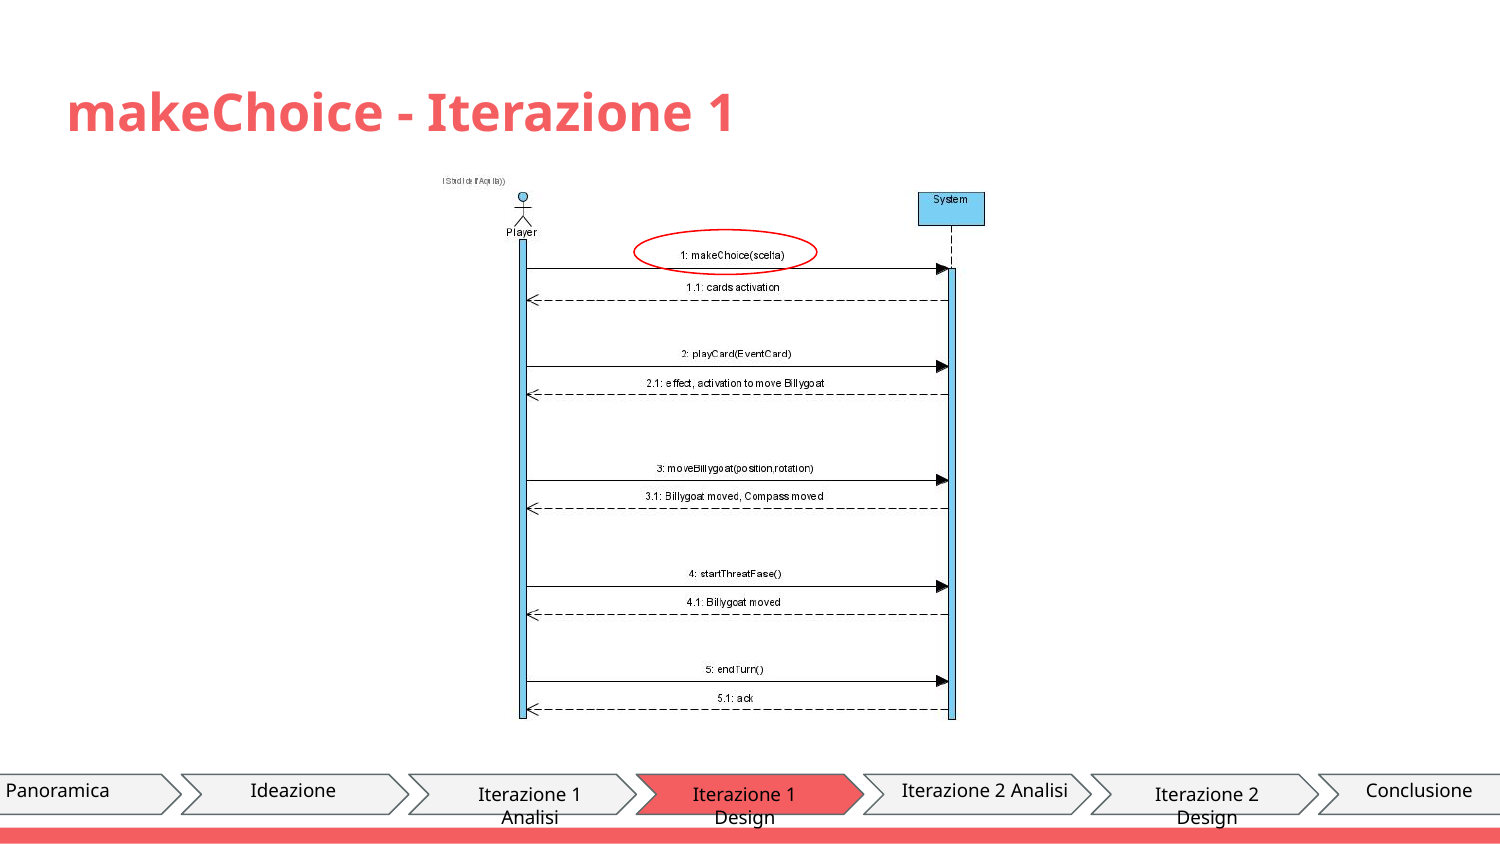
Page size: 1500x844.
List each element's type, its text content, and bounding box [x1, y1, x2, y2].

picture [442, 174, 988, 737]
title makeChoice - Iterazione 1 [51, 64, 1449, 175]
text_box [0, 767, 1500, 822]
